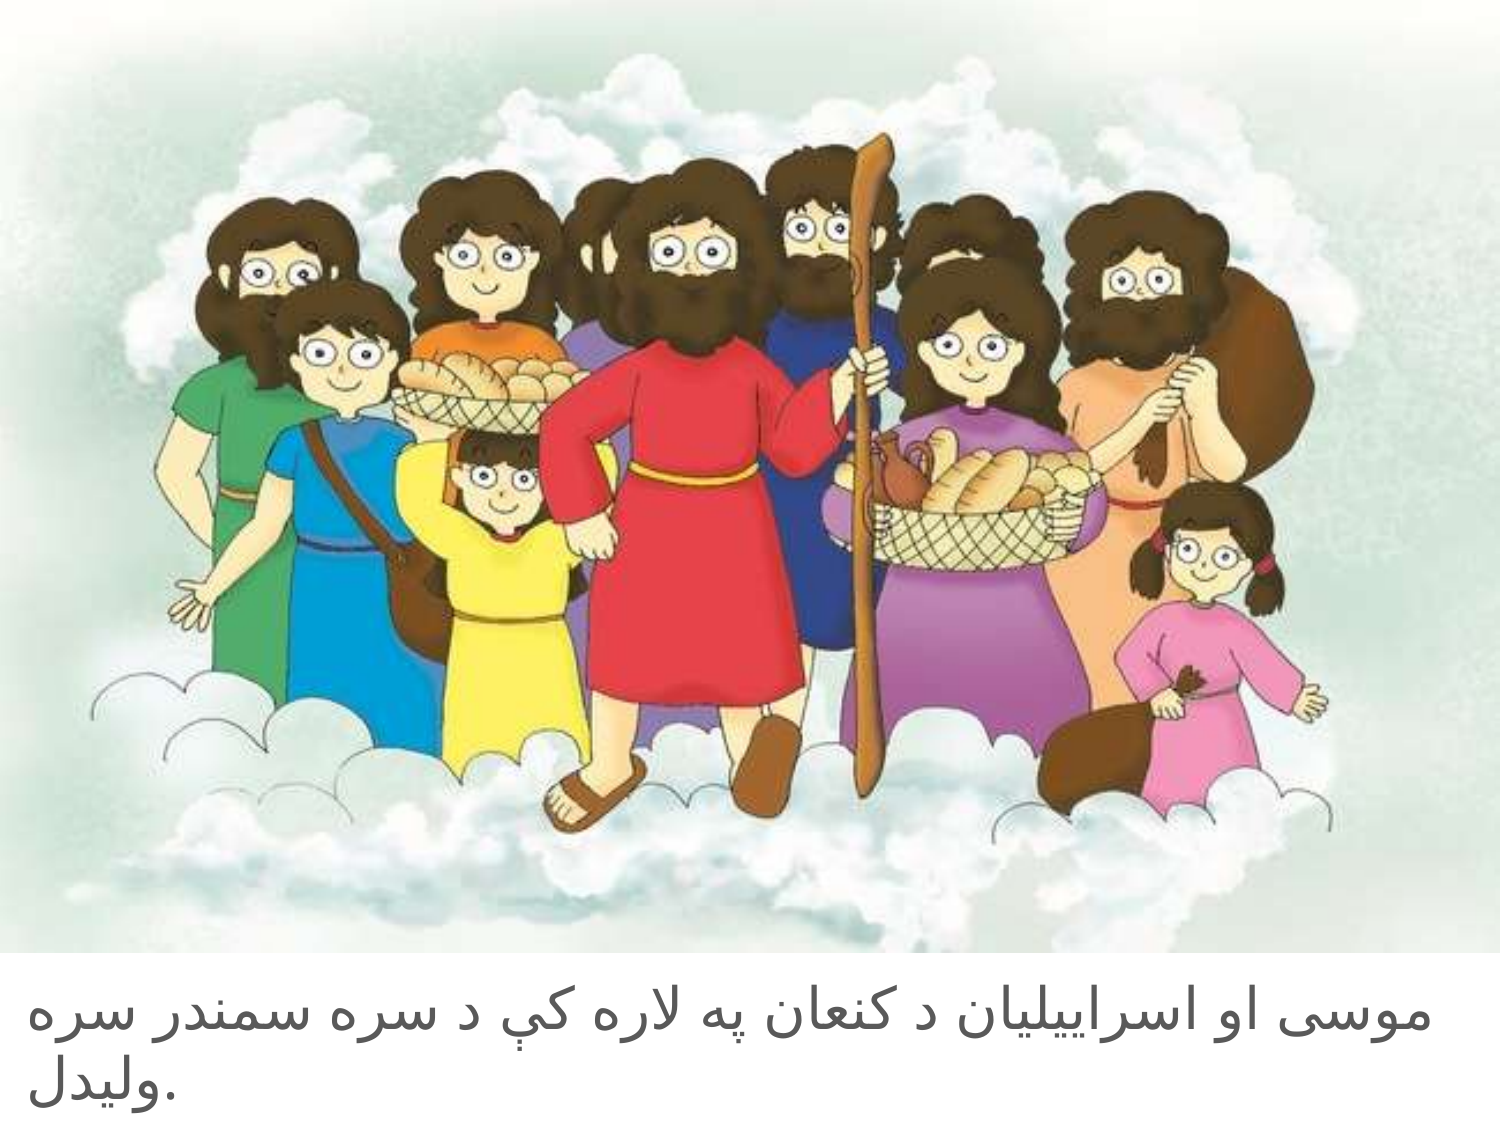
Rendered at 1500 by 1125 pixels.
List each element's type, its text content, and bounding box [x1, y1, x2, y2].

text_box موسی او اسراییلیان د کنعان په لاره کې د سره سمندر سره ولیدل. [11, 964, 1483, 1119]
picture [0, 0, 1500, 953]
